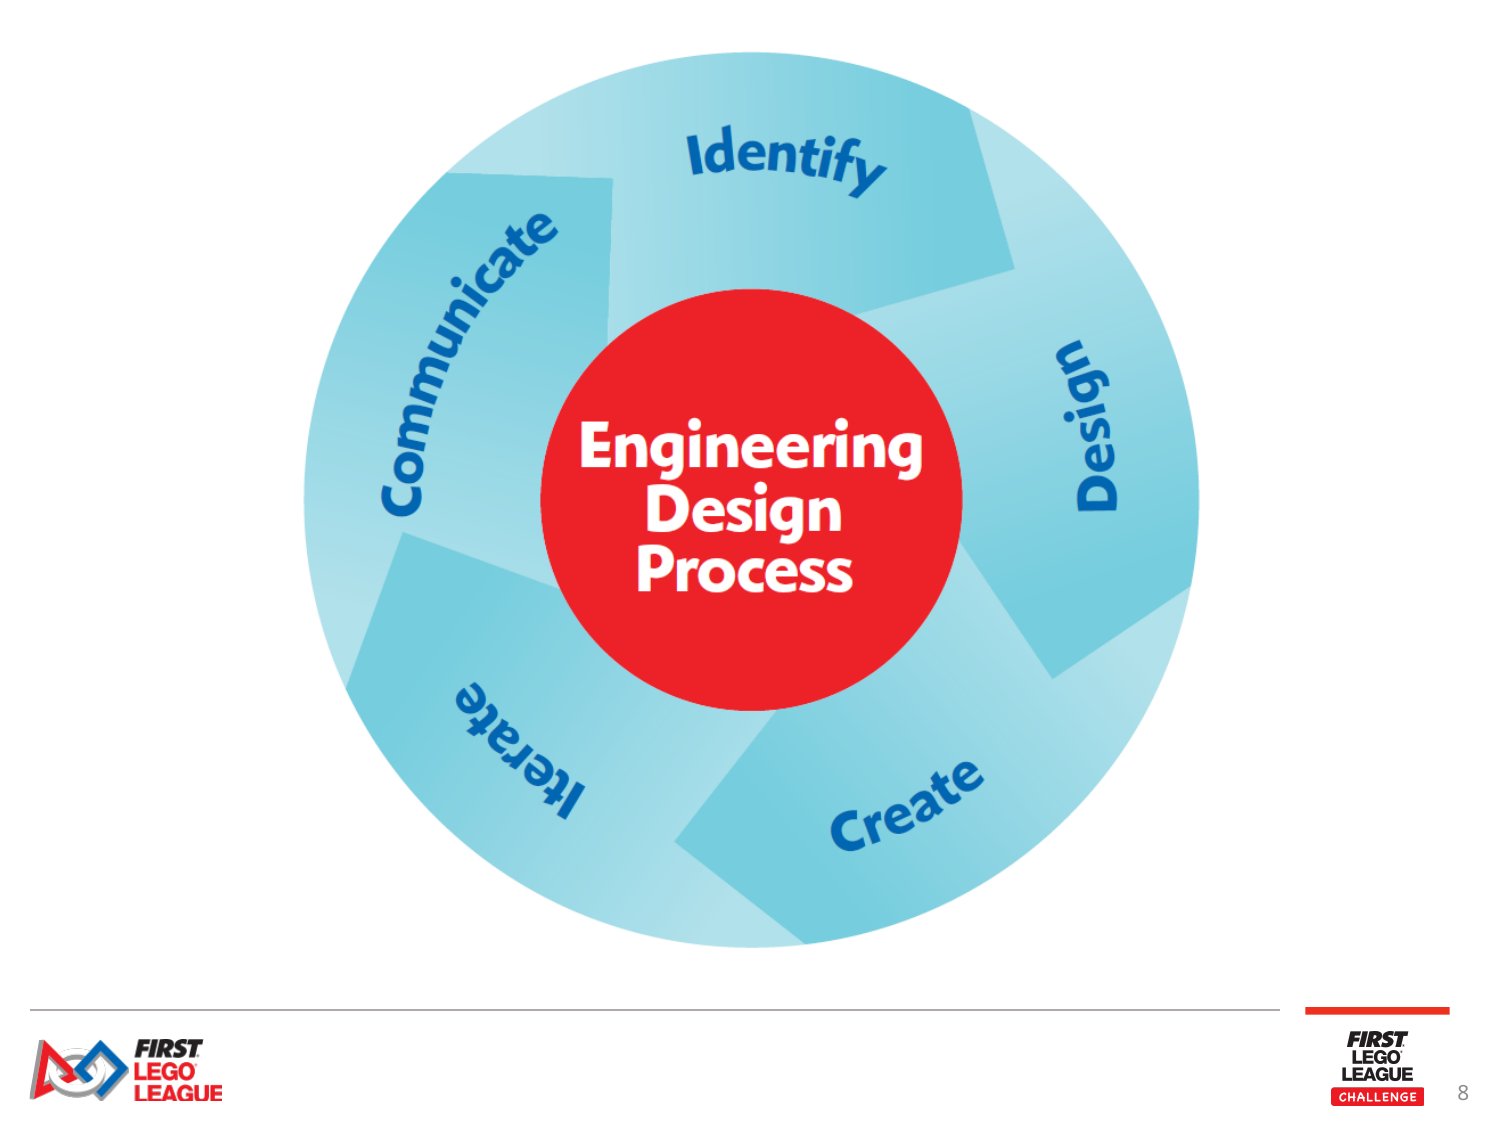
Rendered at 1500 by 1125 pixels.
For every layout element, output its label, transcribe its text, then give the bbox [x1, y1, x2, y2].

picture [151, 0, 1349, 998]
slide_number 8 [1425, 1076, 1484, 1111]
